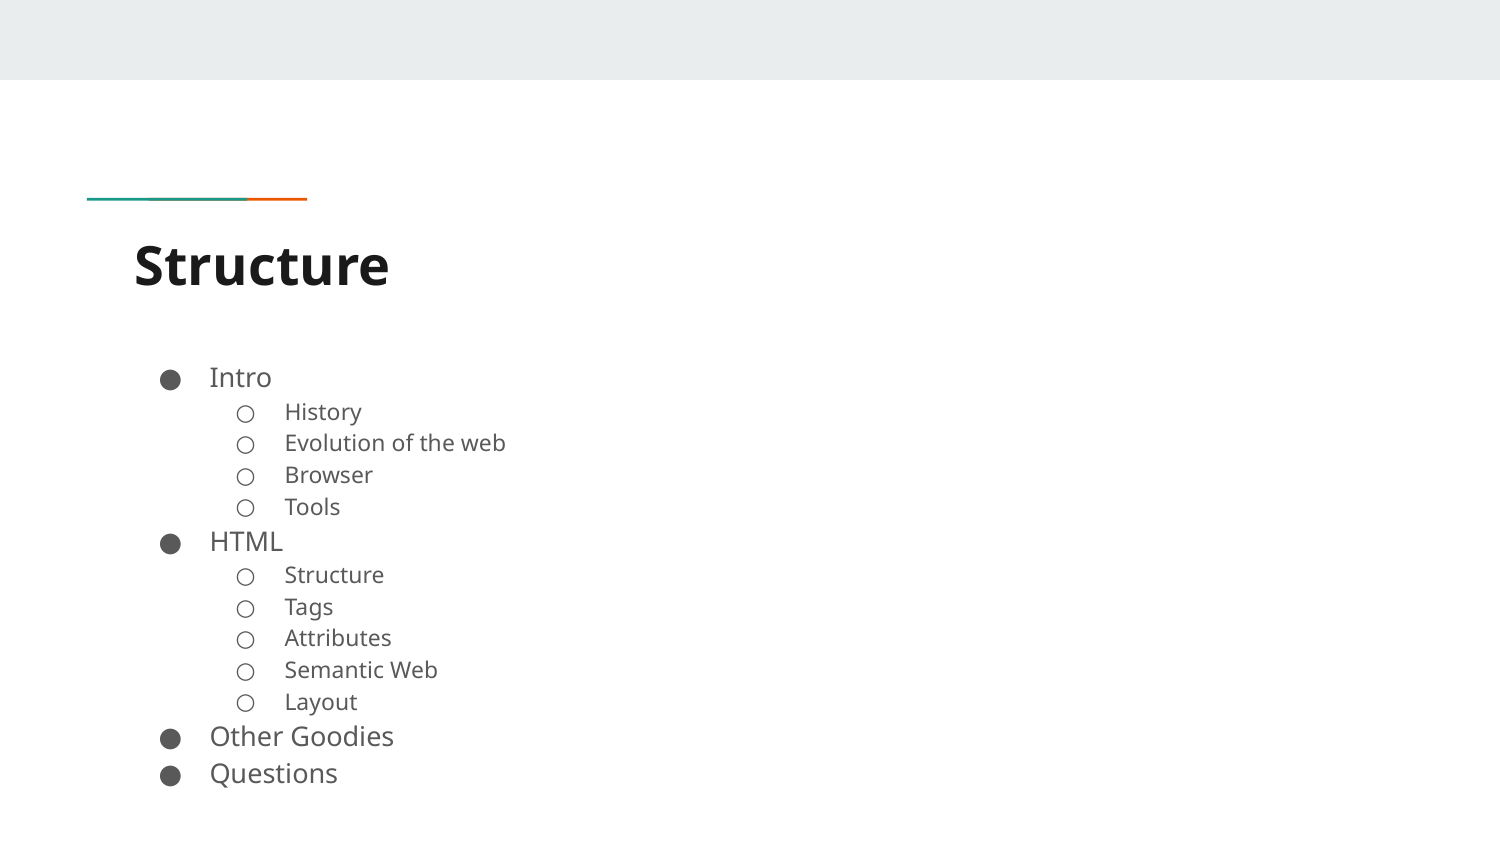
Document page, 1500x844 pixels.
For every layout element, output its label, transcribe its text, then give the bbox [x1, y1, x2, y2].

list Intro History Evolution of the web Browser Tools HTML Structure Tags Attributes Semantic Web Layout Other Goodies Questions [119, 341, 1381, 764]
title Structure [119, 216, 1381, 305]
